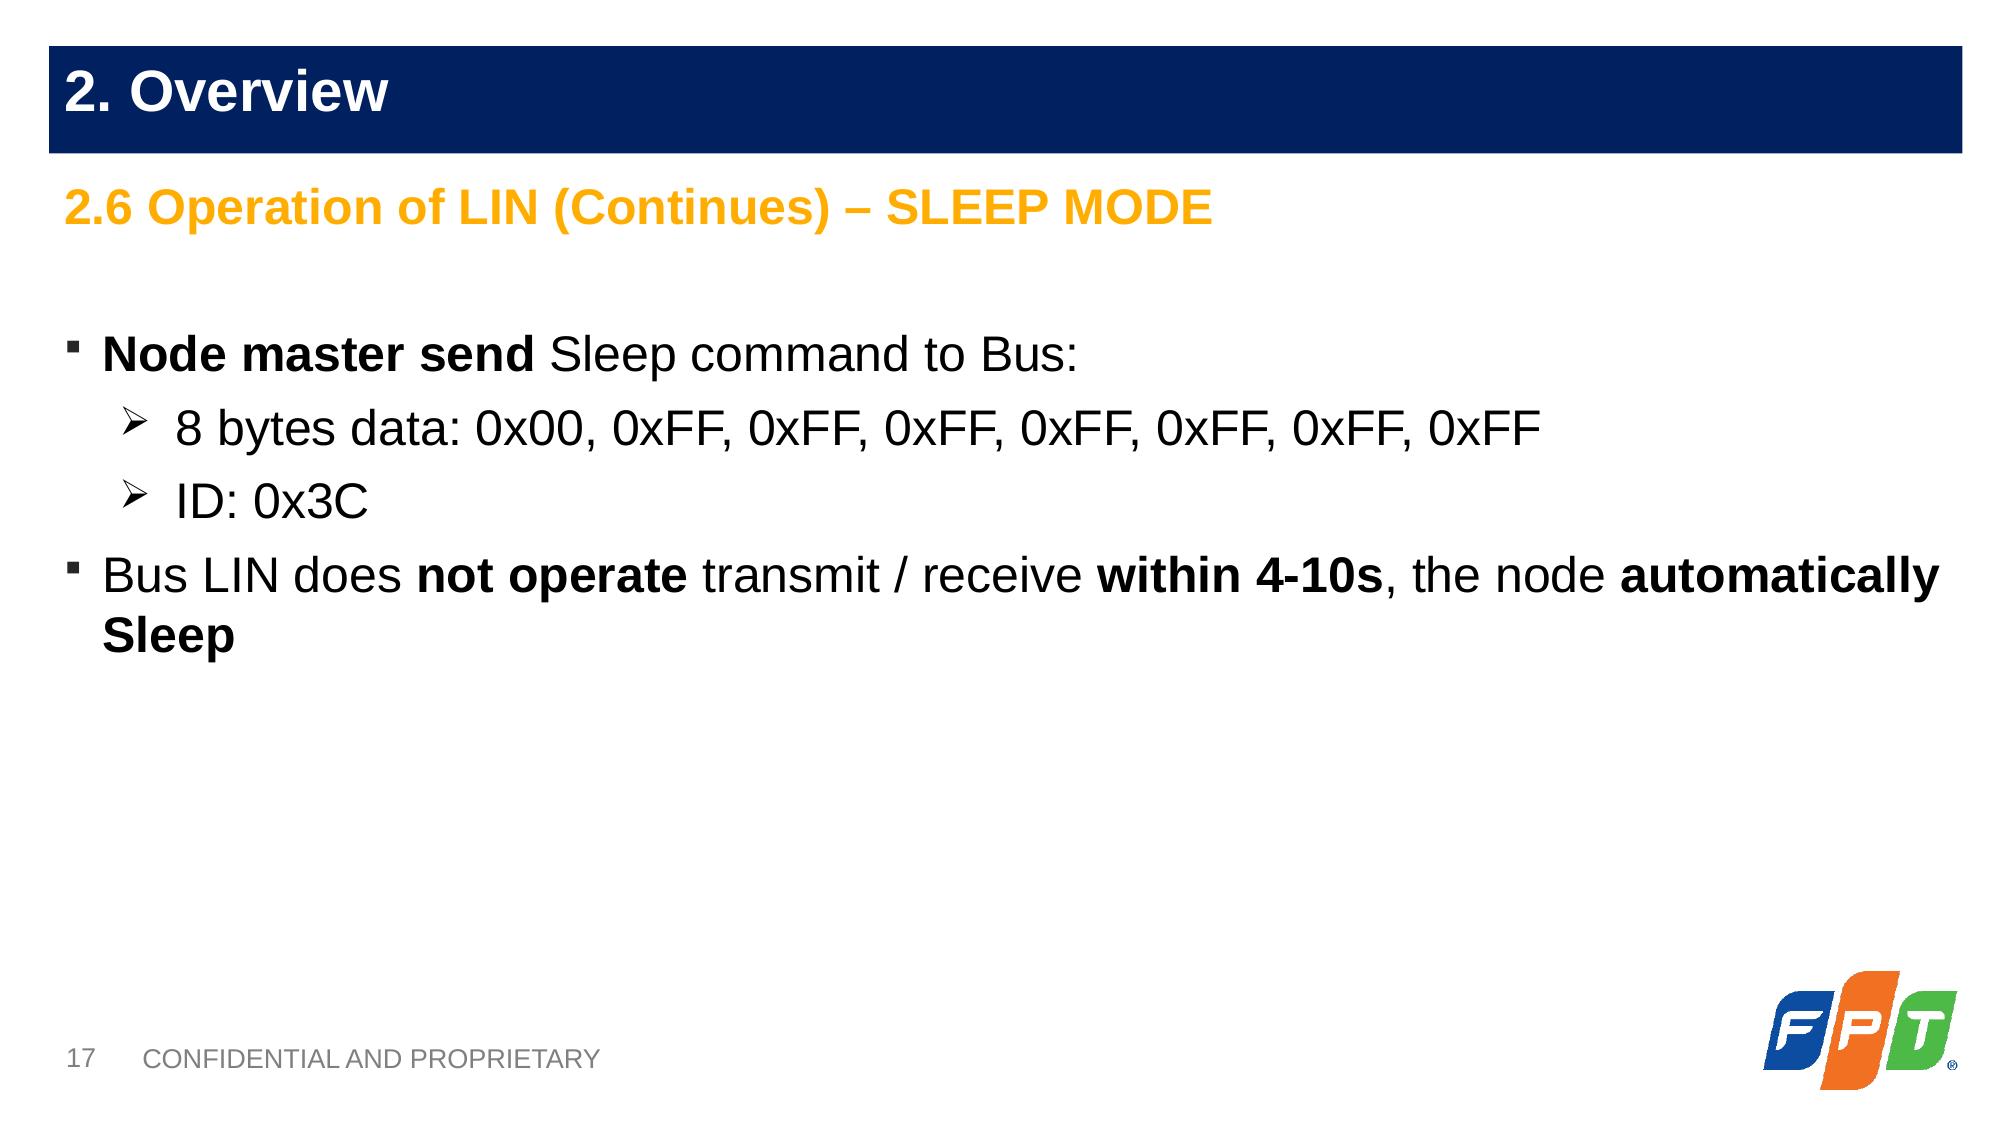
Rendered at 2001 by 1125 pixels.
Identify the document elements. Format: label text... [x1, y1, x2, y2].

list 2.6 Operation of LIN (Continues) – SLEEP MODE Node master send Sleep command to Bus: 8 bytes data: 0x00, 0xFF, 0xFF, 0xFF, 0xFF, 0xFF, 0xFF, 0xFF ID: 0x3C Bus LIN does not operate transmit / receive within 4-10s, the node automatically Sleep [49, 167, 1963, 933]
picture [1760, 970, 1958, 1091]
